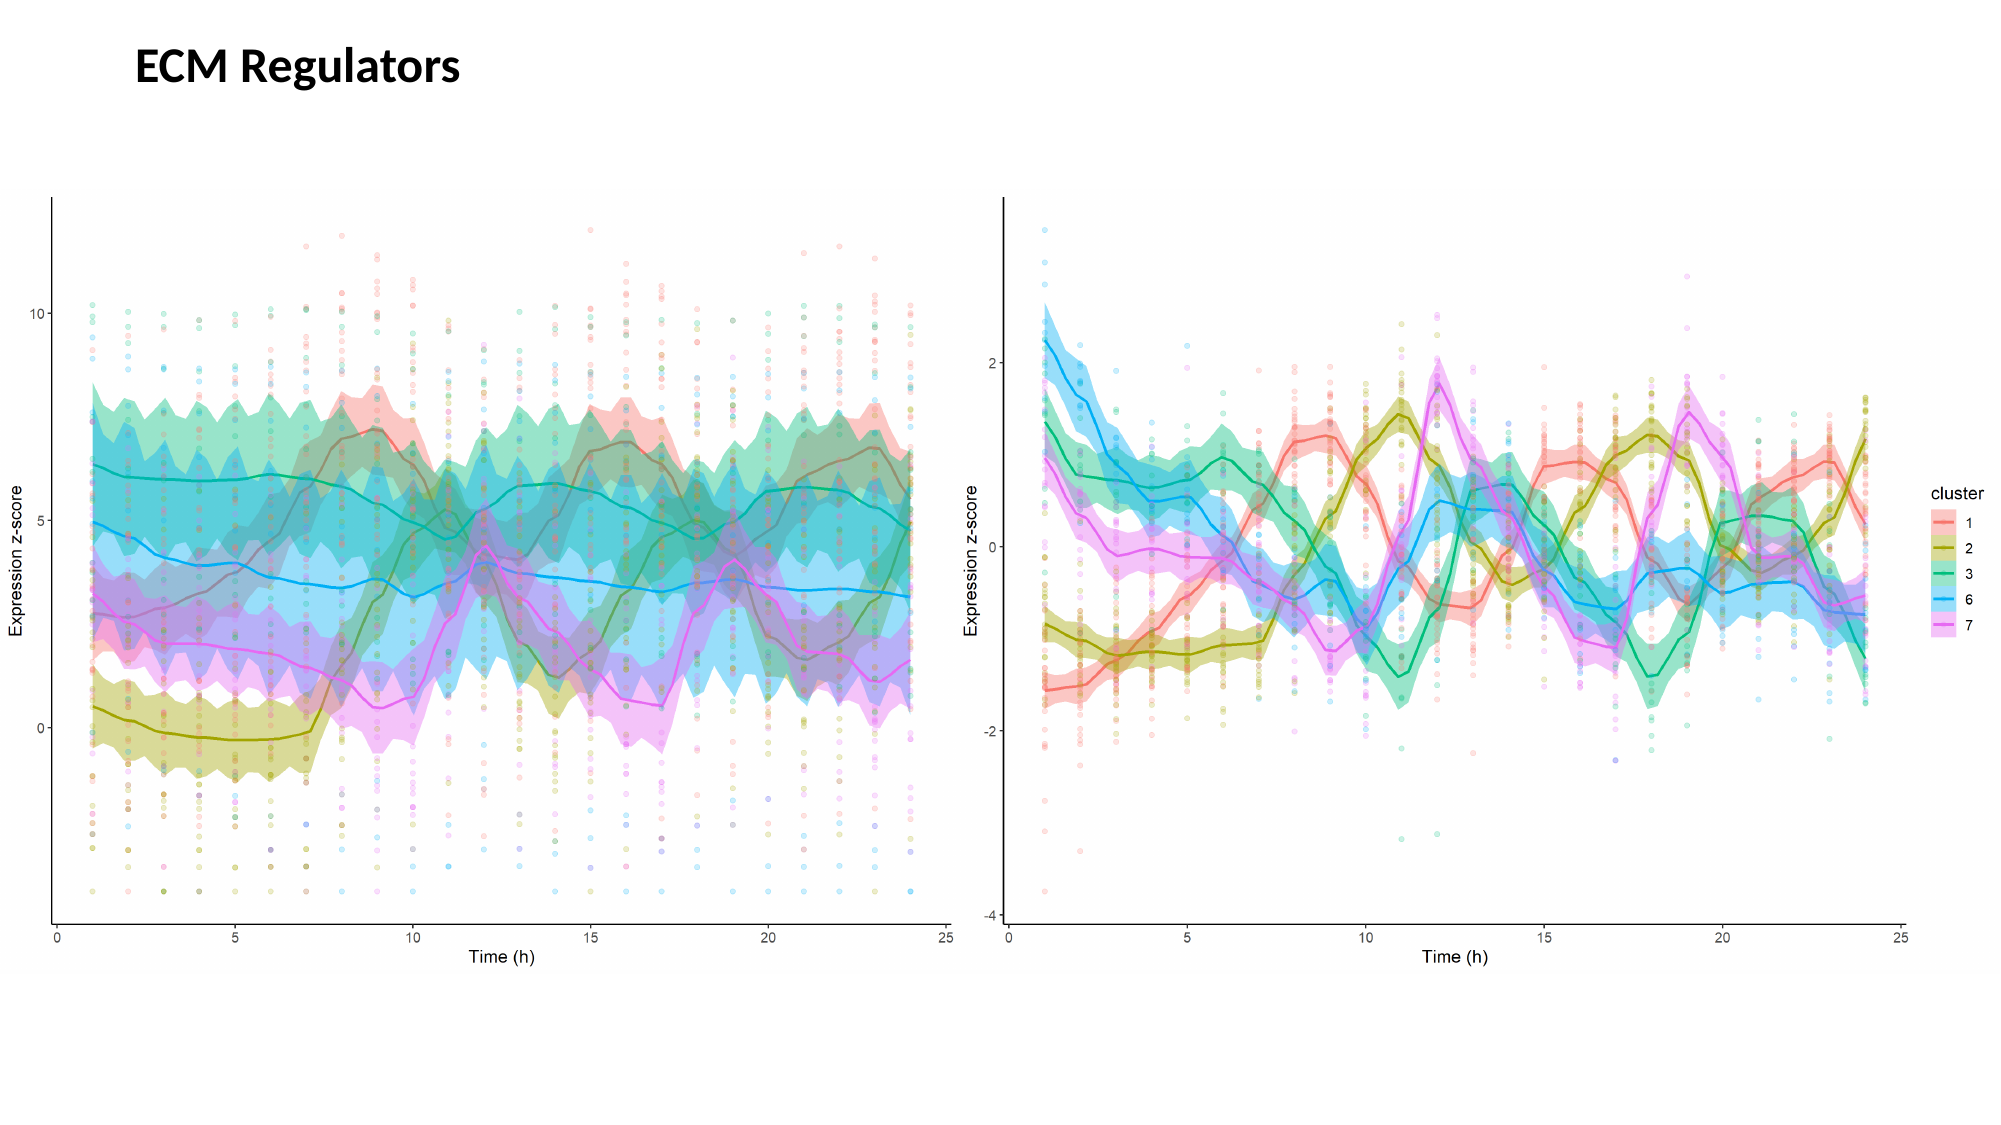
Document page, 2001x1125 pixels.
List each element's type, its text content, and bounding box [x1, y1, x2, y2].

picture [0, 189, 2000, 974]
text_box ECM Regulators [120, 24, 476, 100]
